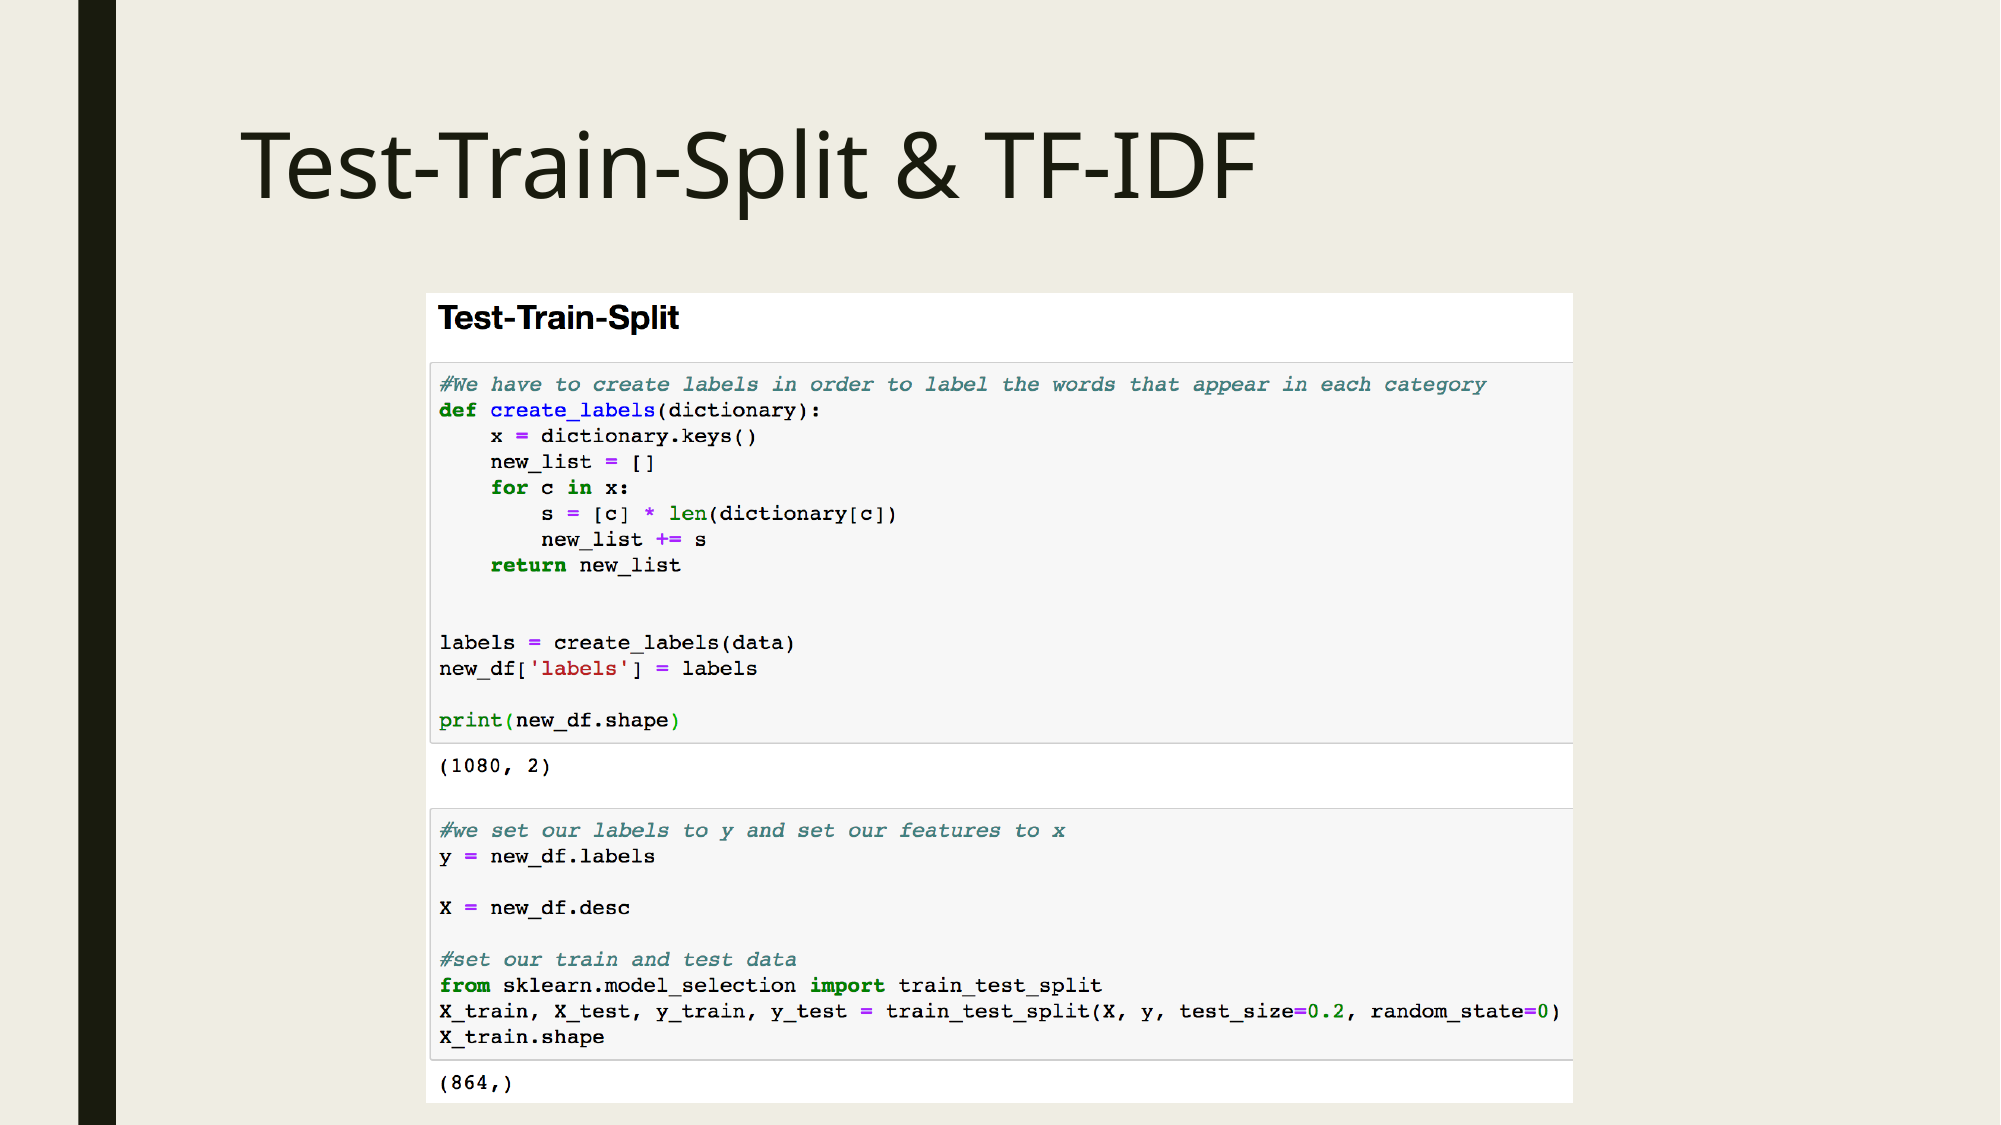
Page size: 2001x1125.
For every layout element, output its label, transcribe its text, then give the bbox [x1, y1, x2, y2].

title Test-Train-Split & TF-IDF [225, 112, 1800, 240]
picture [426, 293, 1573, 1103]
